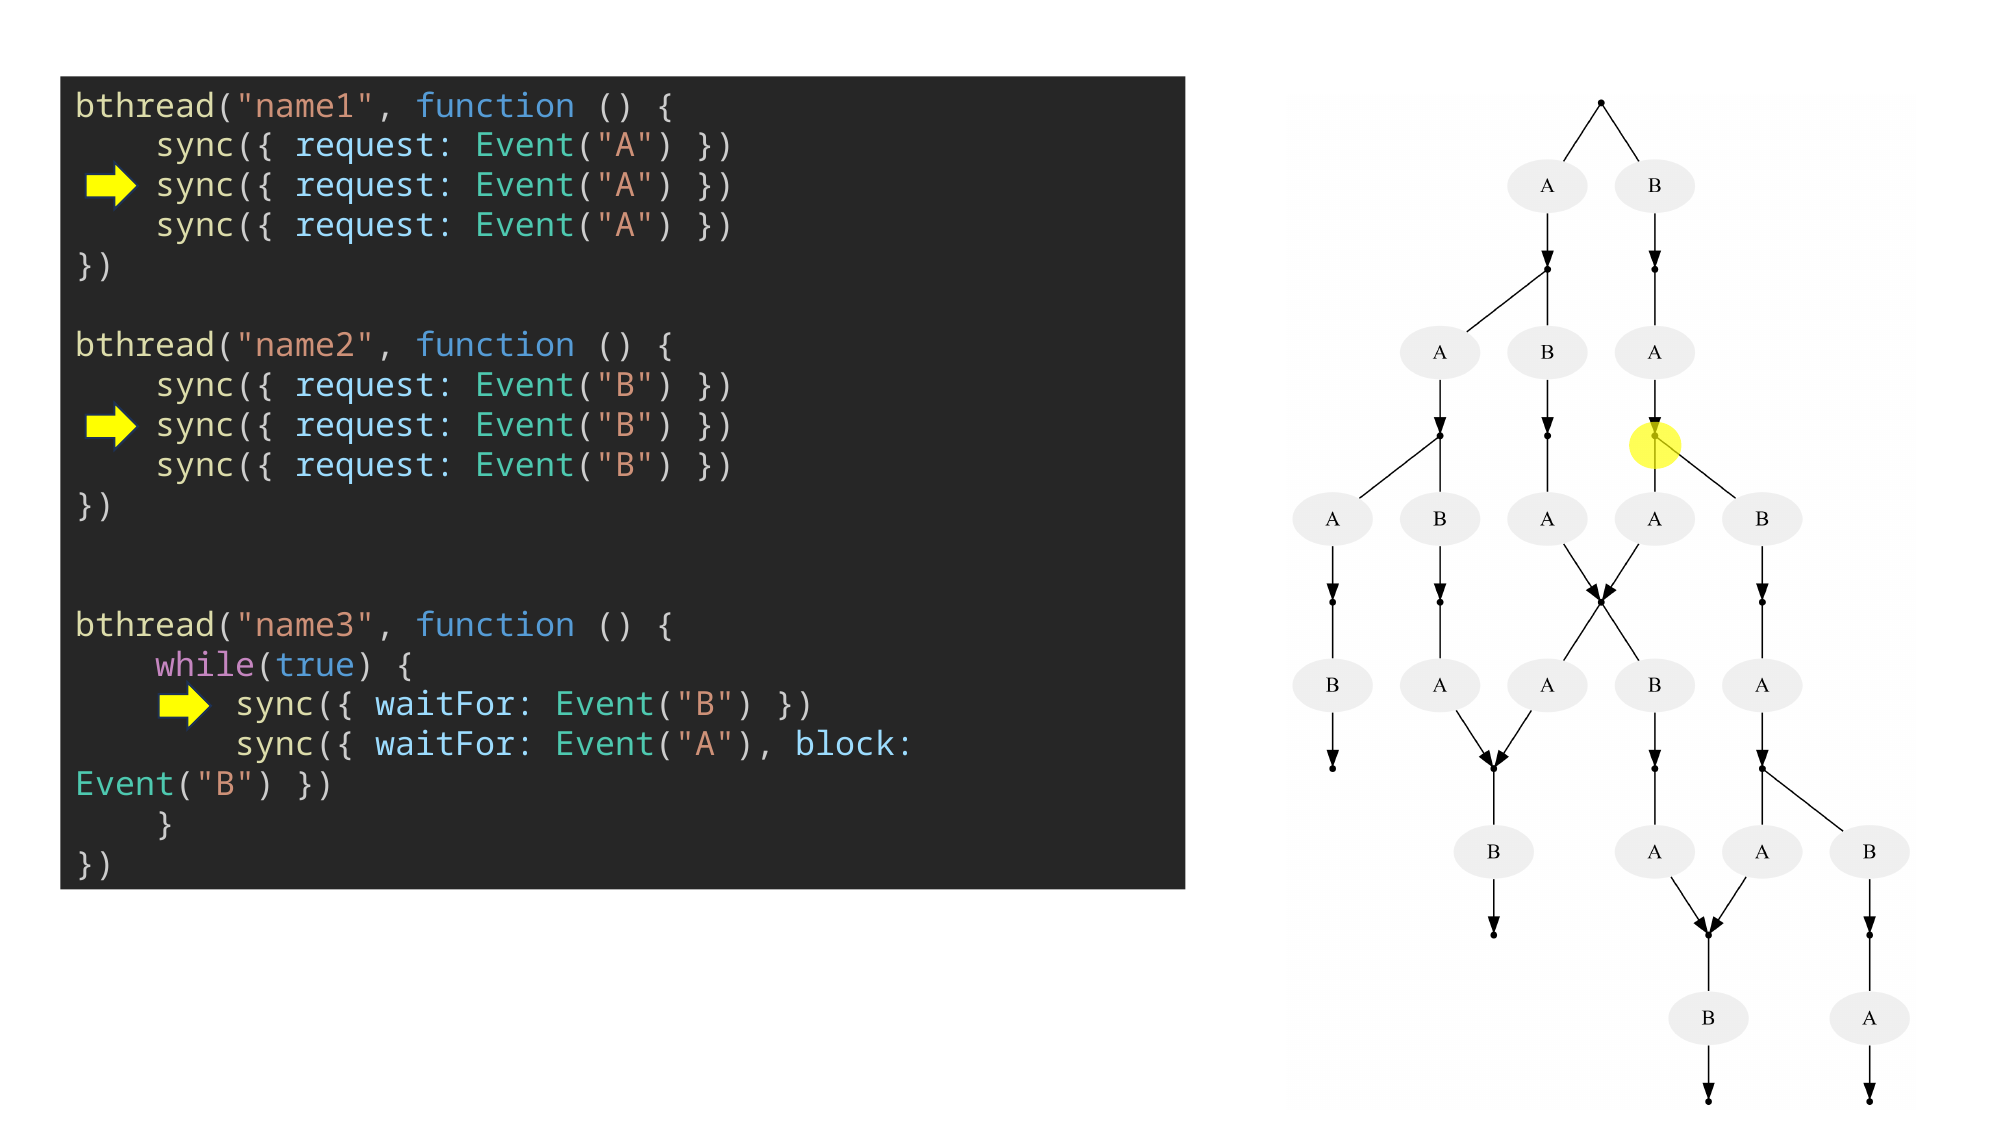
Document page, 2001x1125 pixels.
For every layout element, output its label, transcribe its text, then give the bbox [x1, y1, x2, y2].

text_box [84, 400, 140, 453]
text_box [84, 159, 140, 212]
text_box [157, 679, 213, 732]
picture [1286, 94, 1916, 1110]
text_box bthread("name1", function () { sync({ request: Event("A") }) sync({ request: Event("A") }) sync({ request: Event("A") }) }) bthread("name2", function () { sync({ request: Event("B") }) sync({ request: Event("B") }) sync({ request: Event("B") }) }) bthread("name3", function () { while(true) { sync({ waitFor: Event("B") }) sync({ waitFor: Event("A"), block: Event("B") }) } }) [60, 76, 1186, 890]
